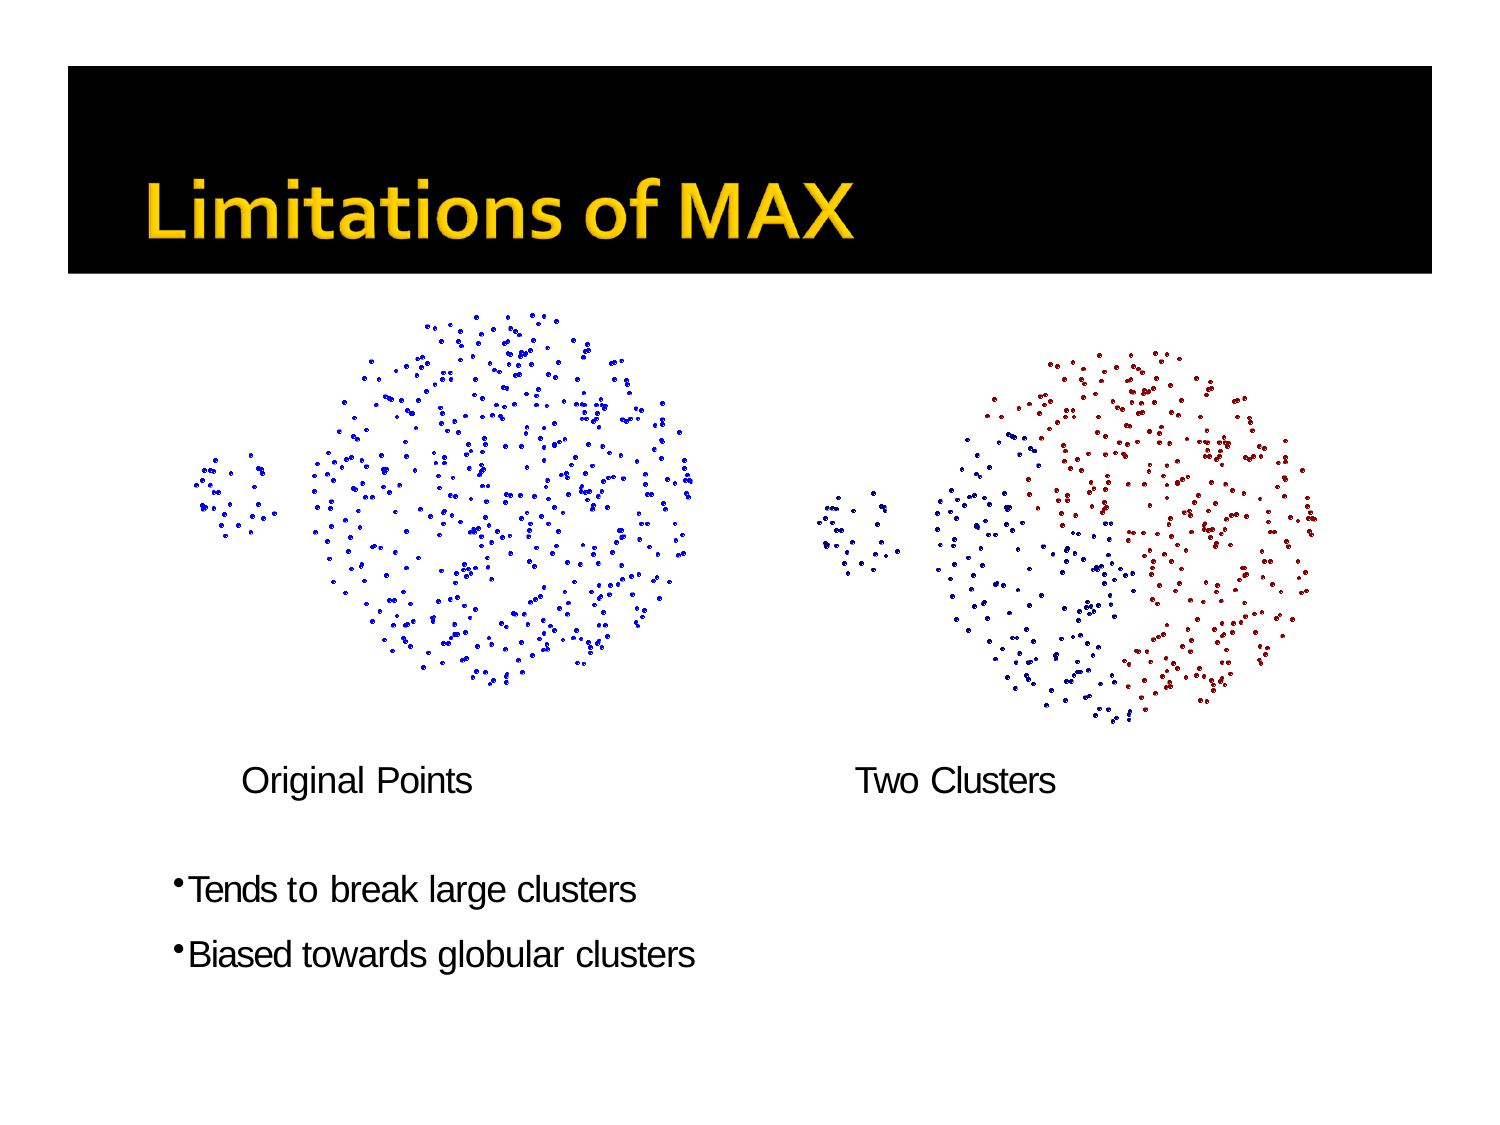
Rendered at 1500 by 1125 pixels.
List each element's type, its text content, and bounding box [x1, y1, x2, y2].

text_box Two Clusters [852, 754, 1258, 802]
text_box Tends to break large clusters Biased towards globular clusters [171, 842, 869, 976]
text_box [147, 176, 855, 240]
text_box [736, 313, 1374, 777]
text_box Original Points [239, 754, 621, 802]
text_box [194, 313, 693, 686]
